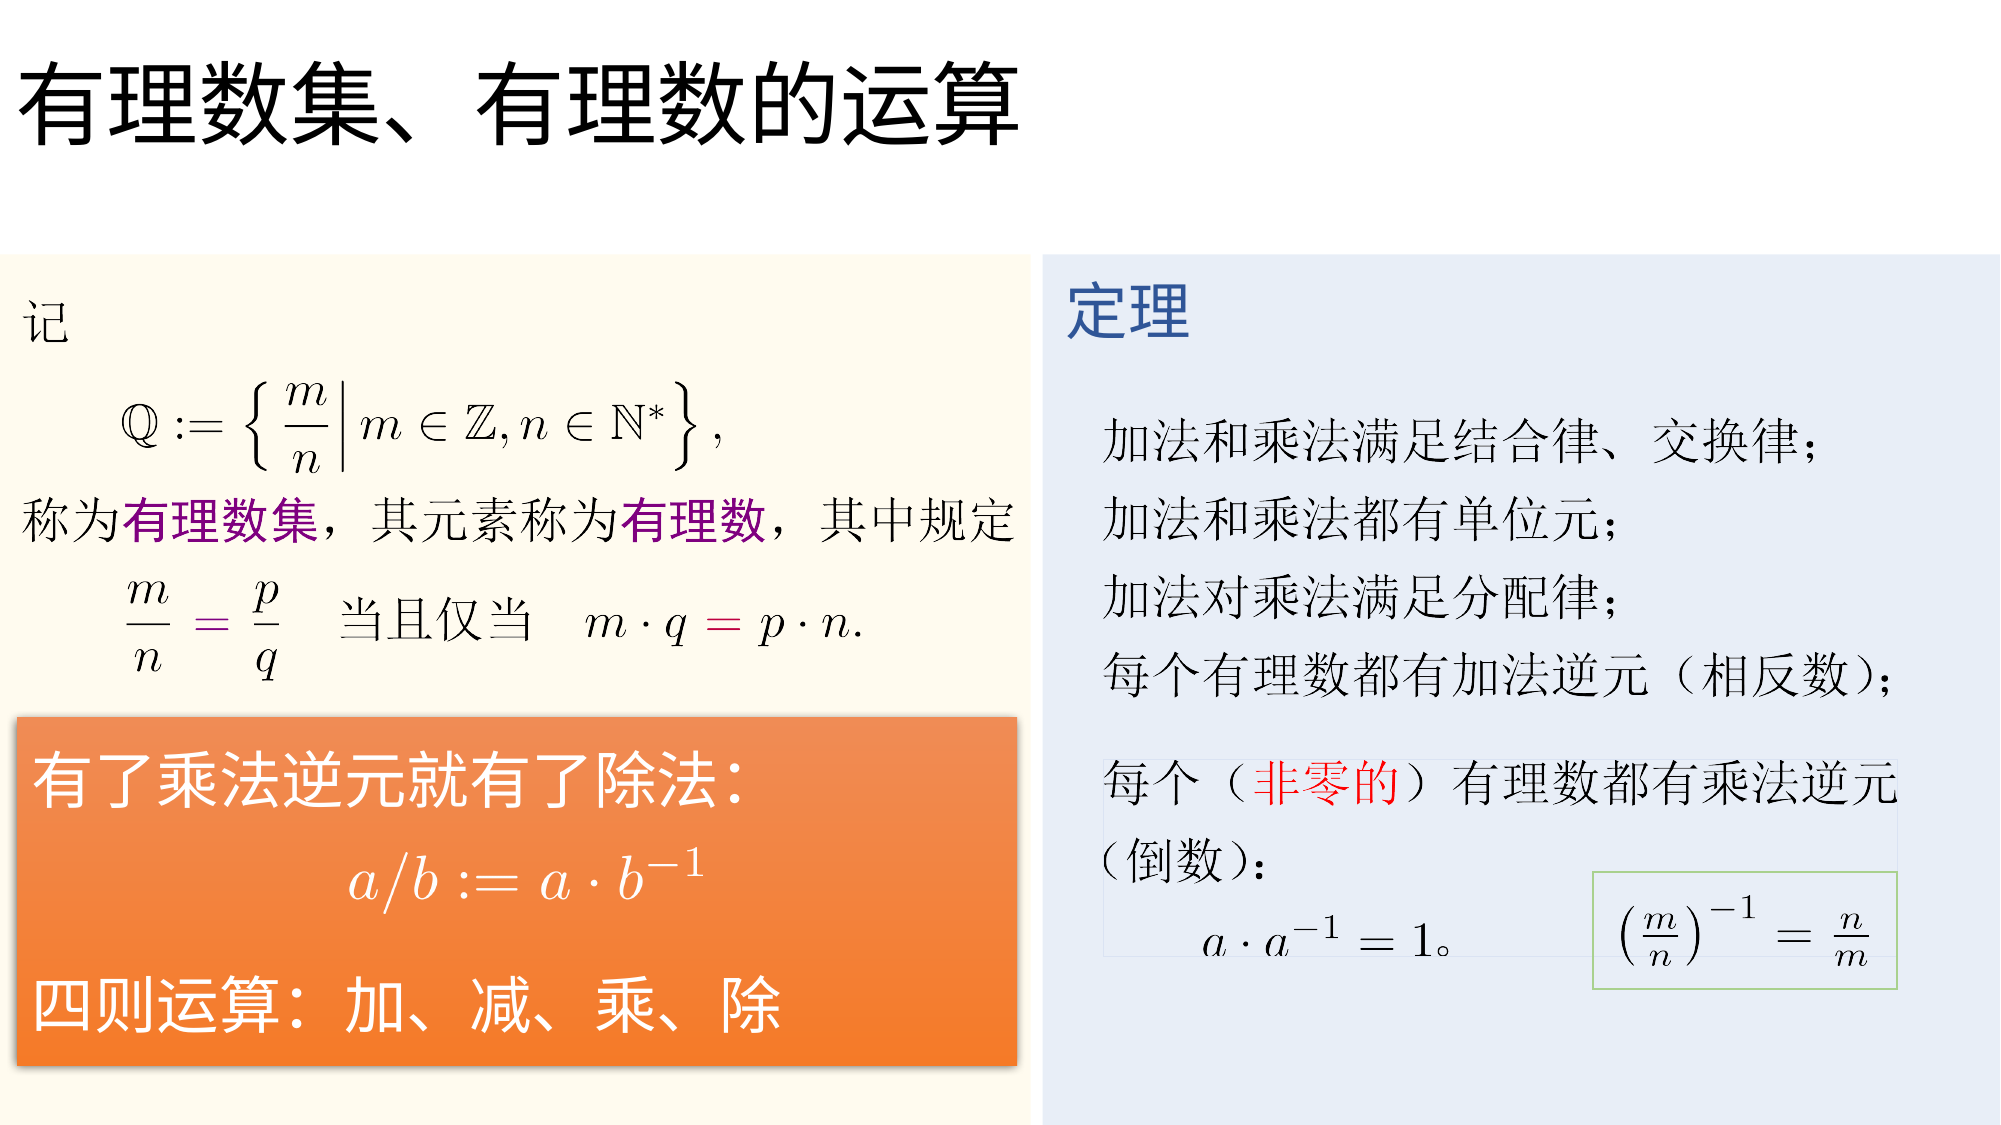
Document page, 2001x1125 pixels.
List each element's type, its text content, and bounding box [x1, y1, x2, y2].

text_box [1042, 254, 2000, 1125]
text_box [1592, 871, 1898, 990]
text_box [17, 717, 1018, 1066]
picture [1103, 759, 1898, 957]
title 有理数集、有理数的运算 [0, 0, 2000, 218]
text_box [0, 254, 1031, 1125]
